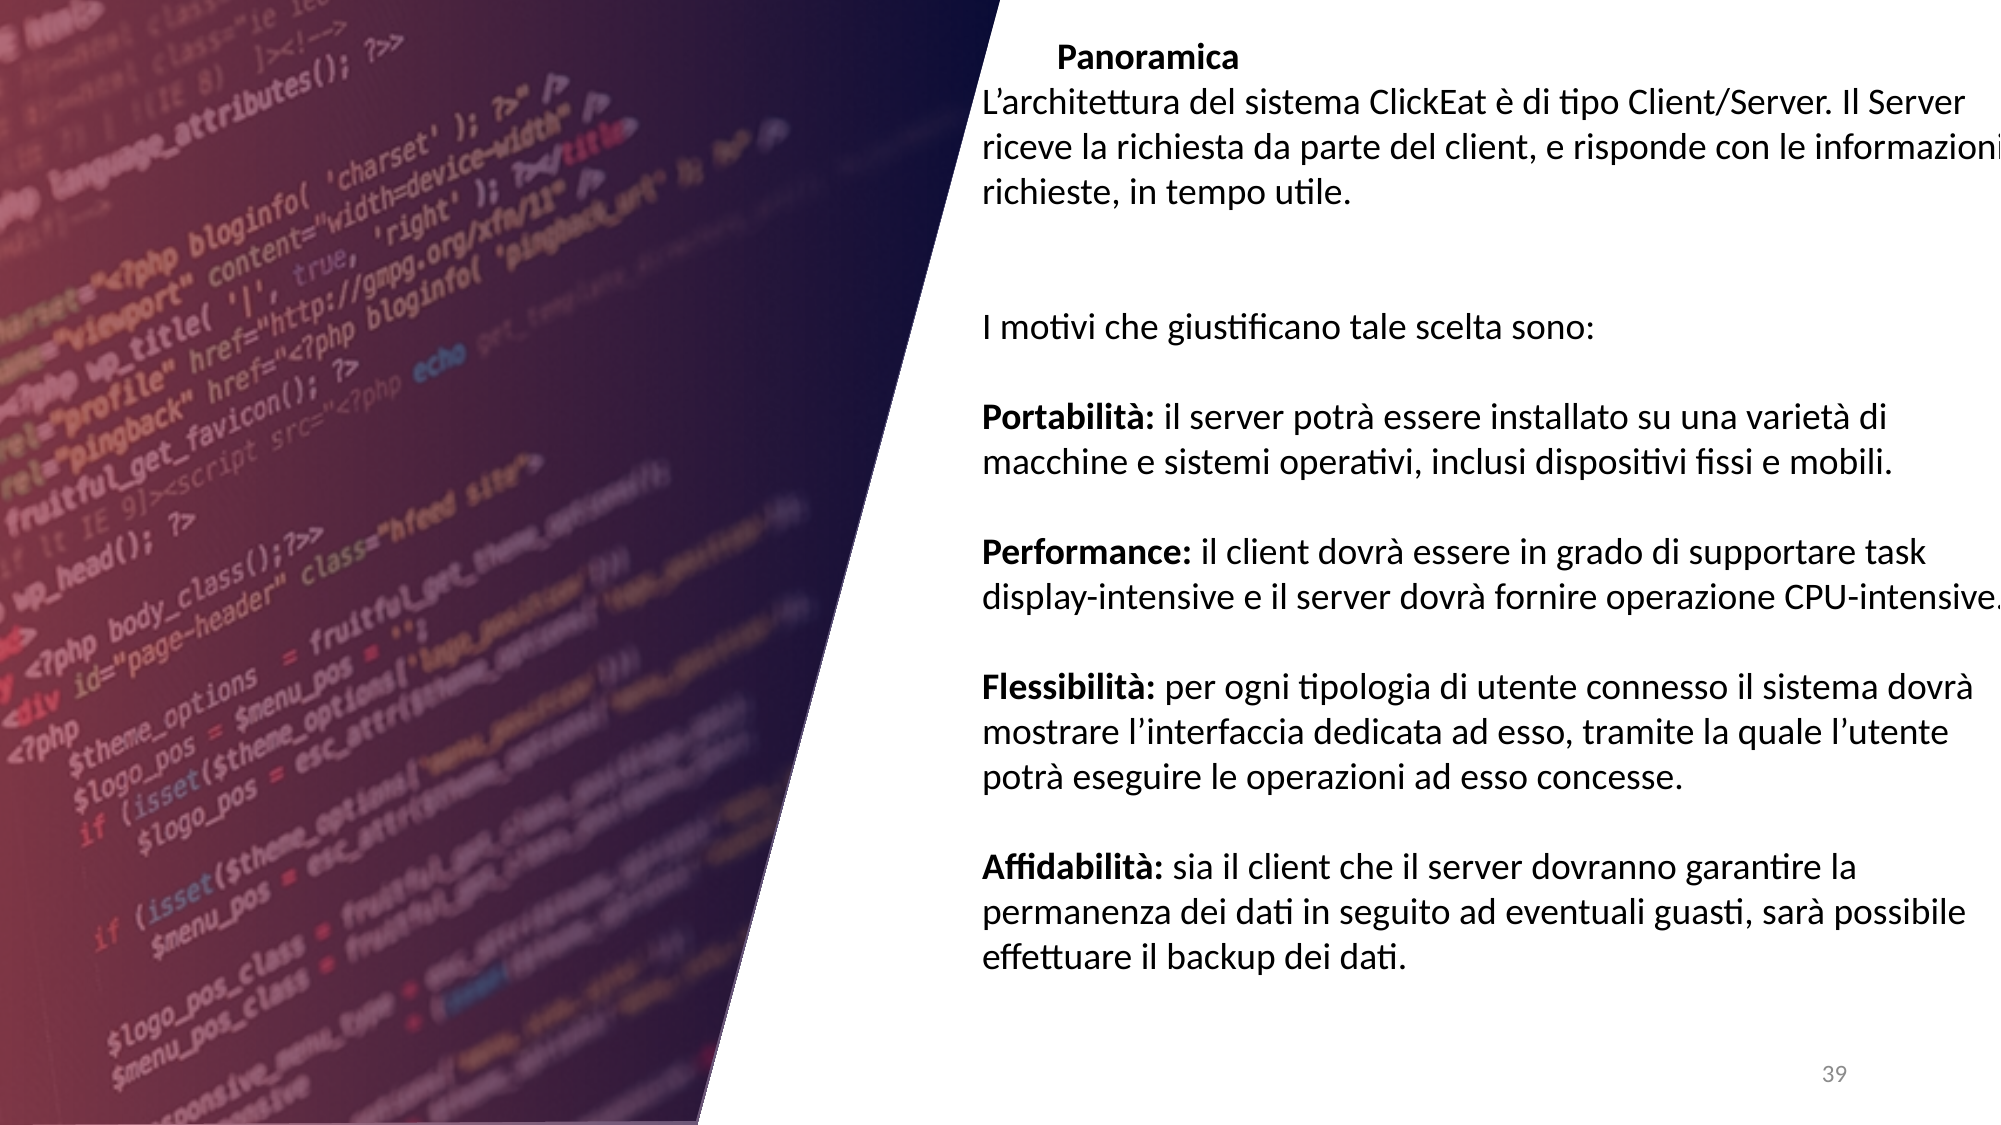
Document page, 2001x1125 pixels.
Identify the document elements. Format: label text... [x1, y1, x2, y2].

text_box Panoramica L’architettura del sistema ClickEat è di tipo Client/Server. Il Server riceve la richiesta da parte del client, e risponde con le informazioni richieste, in tempo utile. I motivi che giustificano tale scelta sono: Portabilità: il server potrà essere installato su una varietà di macchine e sistemi operativi, inclusi dispositivi fissi e mobili. Performance: il client dovrà essere in grado di supportare task display-intensive e il server dovrà fornire operazione CPU-intensive. Flessibilità: per ogni tipologia di utente connesso il sistema dovrà mostrare l’interfaccia dedicata ad esso, tramite la quale l’utente potrà eseguire le operazioni ad esso concesse. Affidabilità: sia il client che il server dovranno garantire la permanenza dei dati in seguito ad eventuali guasti, sarà possibile effettuare il backup dei dati. [1000, 25, 2000, 985]
slide_number 39 [1412, 1042, 1863, 1103]
picture [0, 0, 1000, 1125]
